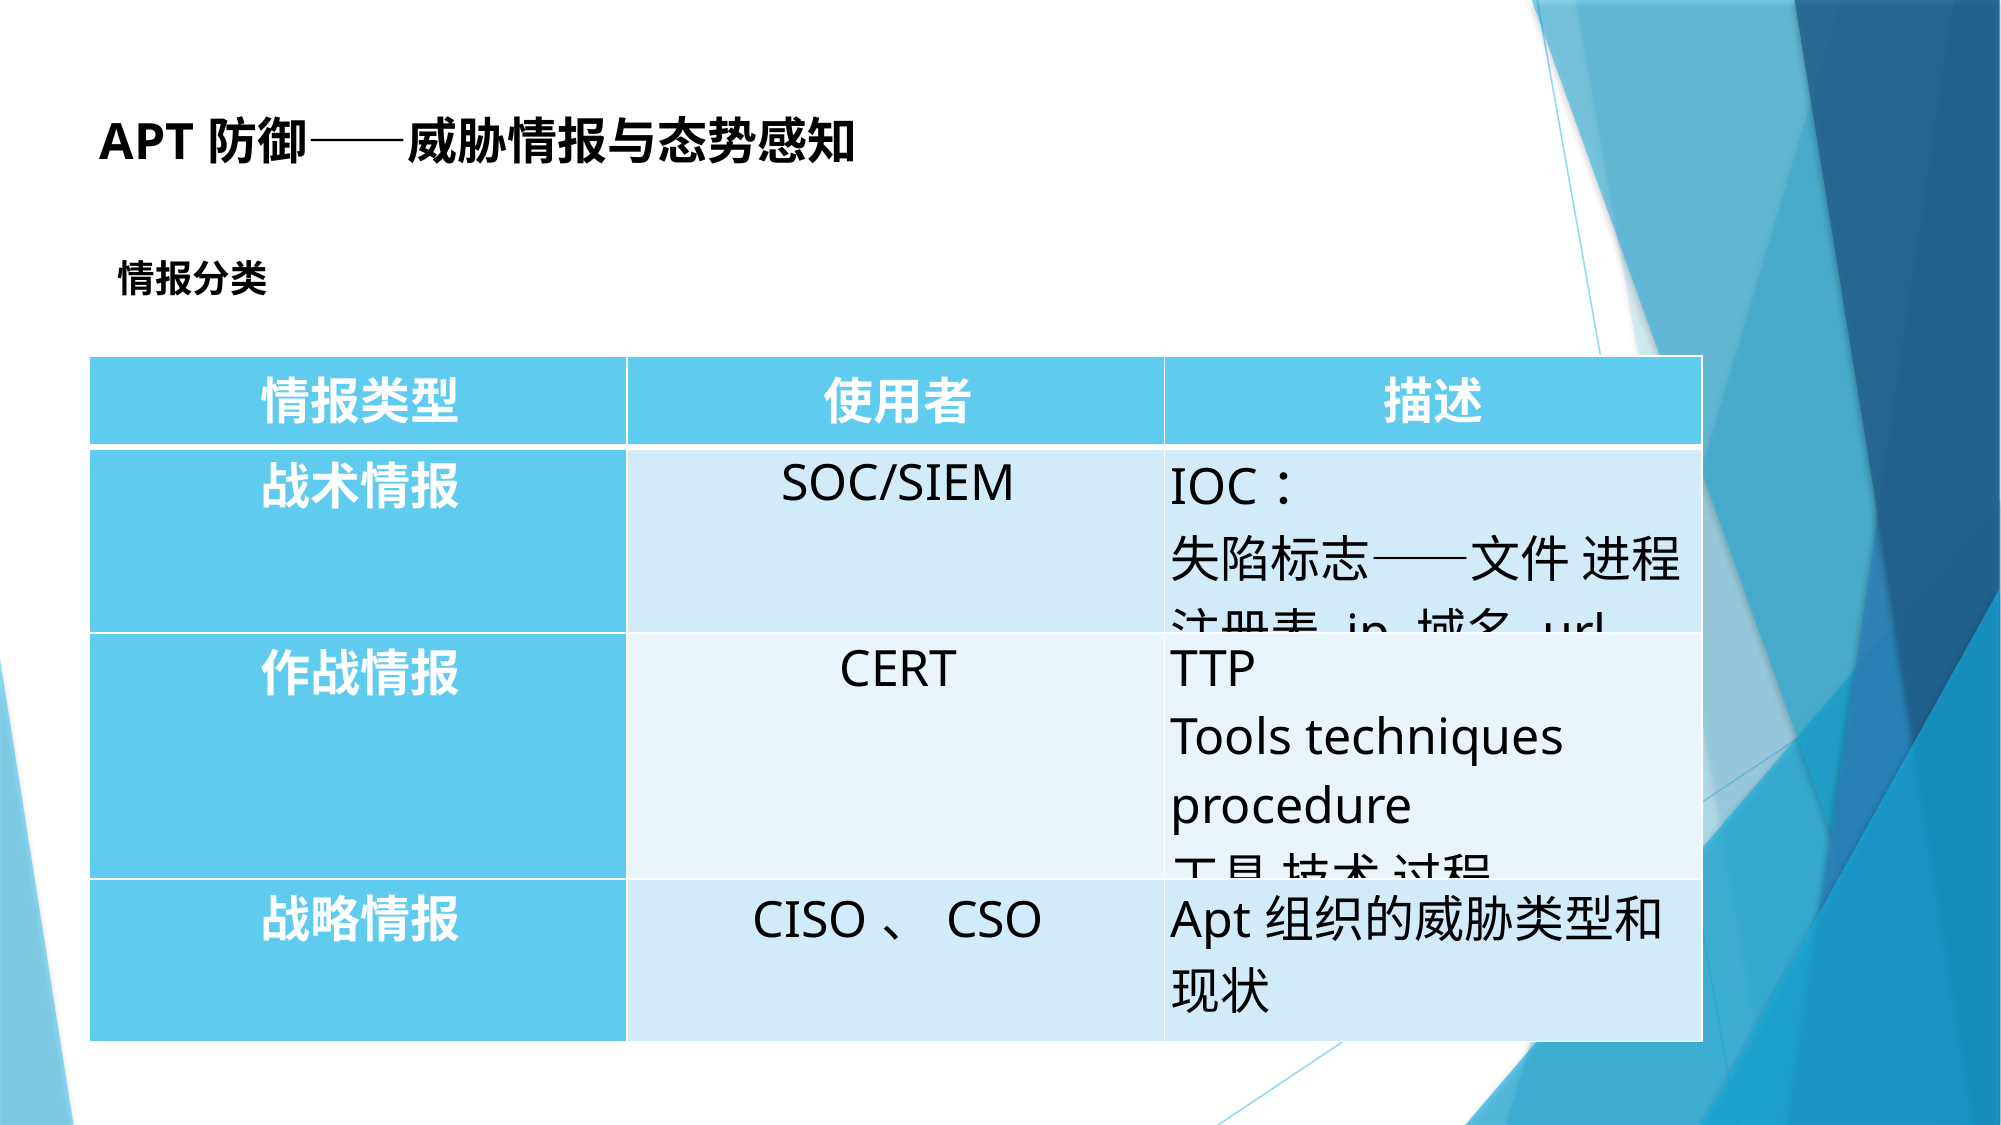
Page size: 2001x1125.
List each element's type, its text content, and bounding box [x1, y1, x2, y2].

table_header 情报类型 [90, 357, 626, 444]
table_header 使用者 [628, 357, 1164, 444]
table_cell 战术情报 [90, 450, 626, 632]
text_box APT防御——威胁情报与态势感知 [85, 102, 872, 177]
table_cell TTP Tools techniques procedure 工具 技术 过程 [1165, 634, 1701, 878]
text_box 情报分类 [103, 247, 283, 353]
table_cell IOC： 失陷标志——文件 进程 注册表 ip 域名 url [1165, 450, 1701, 632]
table_cell 作战情报 [90, 634, 626, 878]
table_cell CISO、CSO [628, 880, 1164, 1041]
table_cell SOC/SIEM [628, 450, 1164, 632]
table_cell CERT [628, 634, 1164, 878]
table_cell 战略情报 [90, 880, 626, 1041]
table_header 描述 [1165, 357, 1701, 444]
table_cell Apt组织的威胁类型和现状 [1165, 880, 1701, 1041]
